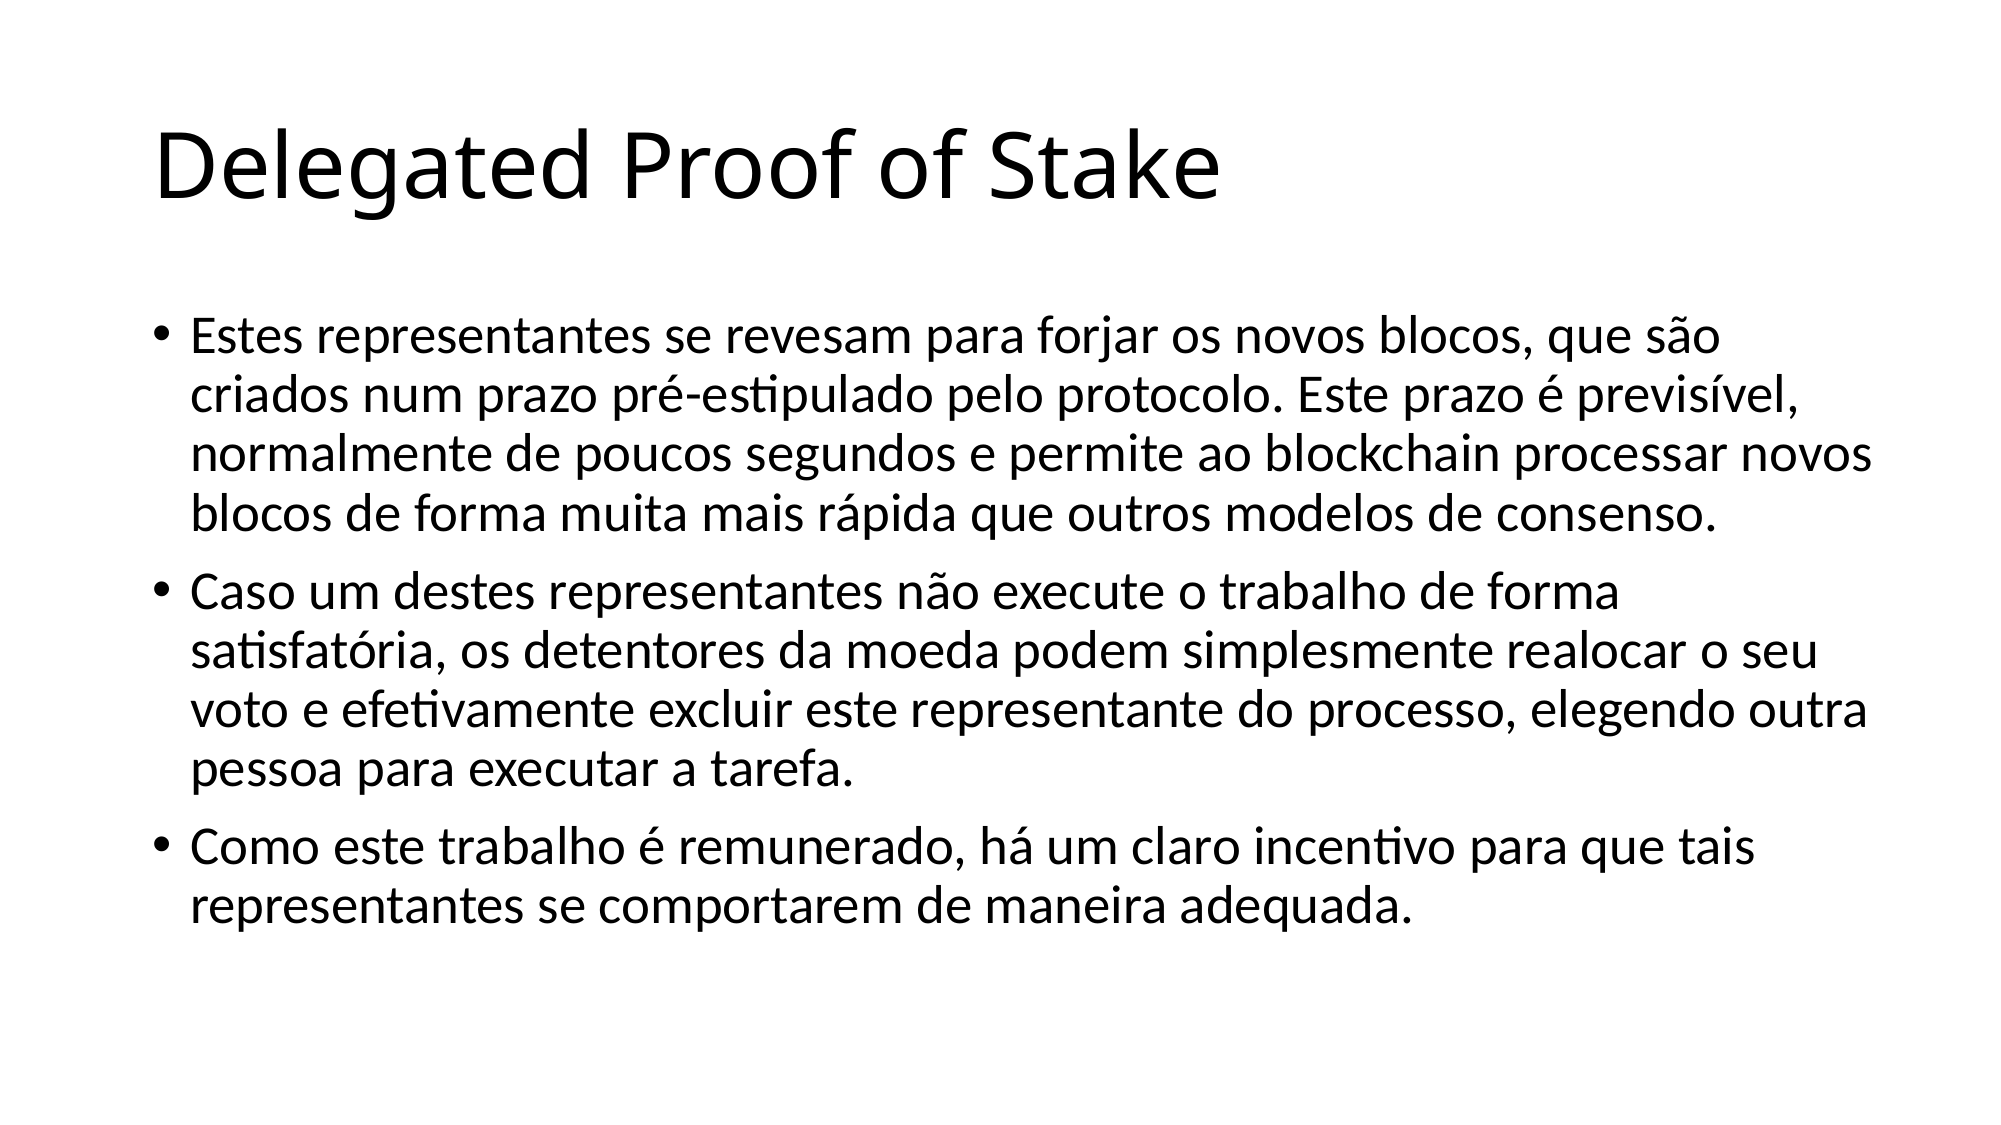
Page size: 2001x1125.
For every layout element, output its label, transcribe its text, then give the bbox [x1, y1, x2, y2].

text_box Estes representantes se revesam para forjar os novos blocos, que são criados num prazo pré-estipulado pelo protocolo. Este prazo é previsível, normalmente de poucos segundos e permite ao blockchain processar novos blocos de forma muita mais rápida que outros modelos de consenso. Caso um destes representantes não execute o trabalho de forma satisfatória, os detentores da moeda podem simplesmente realocar o seu voto e efetivamente excluir este representante do processo, elegendo outra pessoa para executar a tarefa. Como este trabalho é remunerado, há um claro incentivo para que tais representantes se comportarem de maneira adequada. [137, 299, 1898, 1014]
text_box Delegated Proof of Stake [137, 59, 1863, 278]
